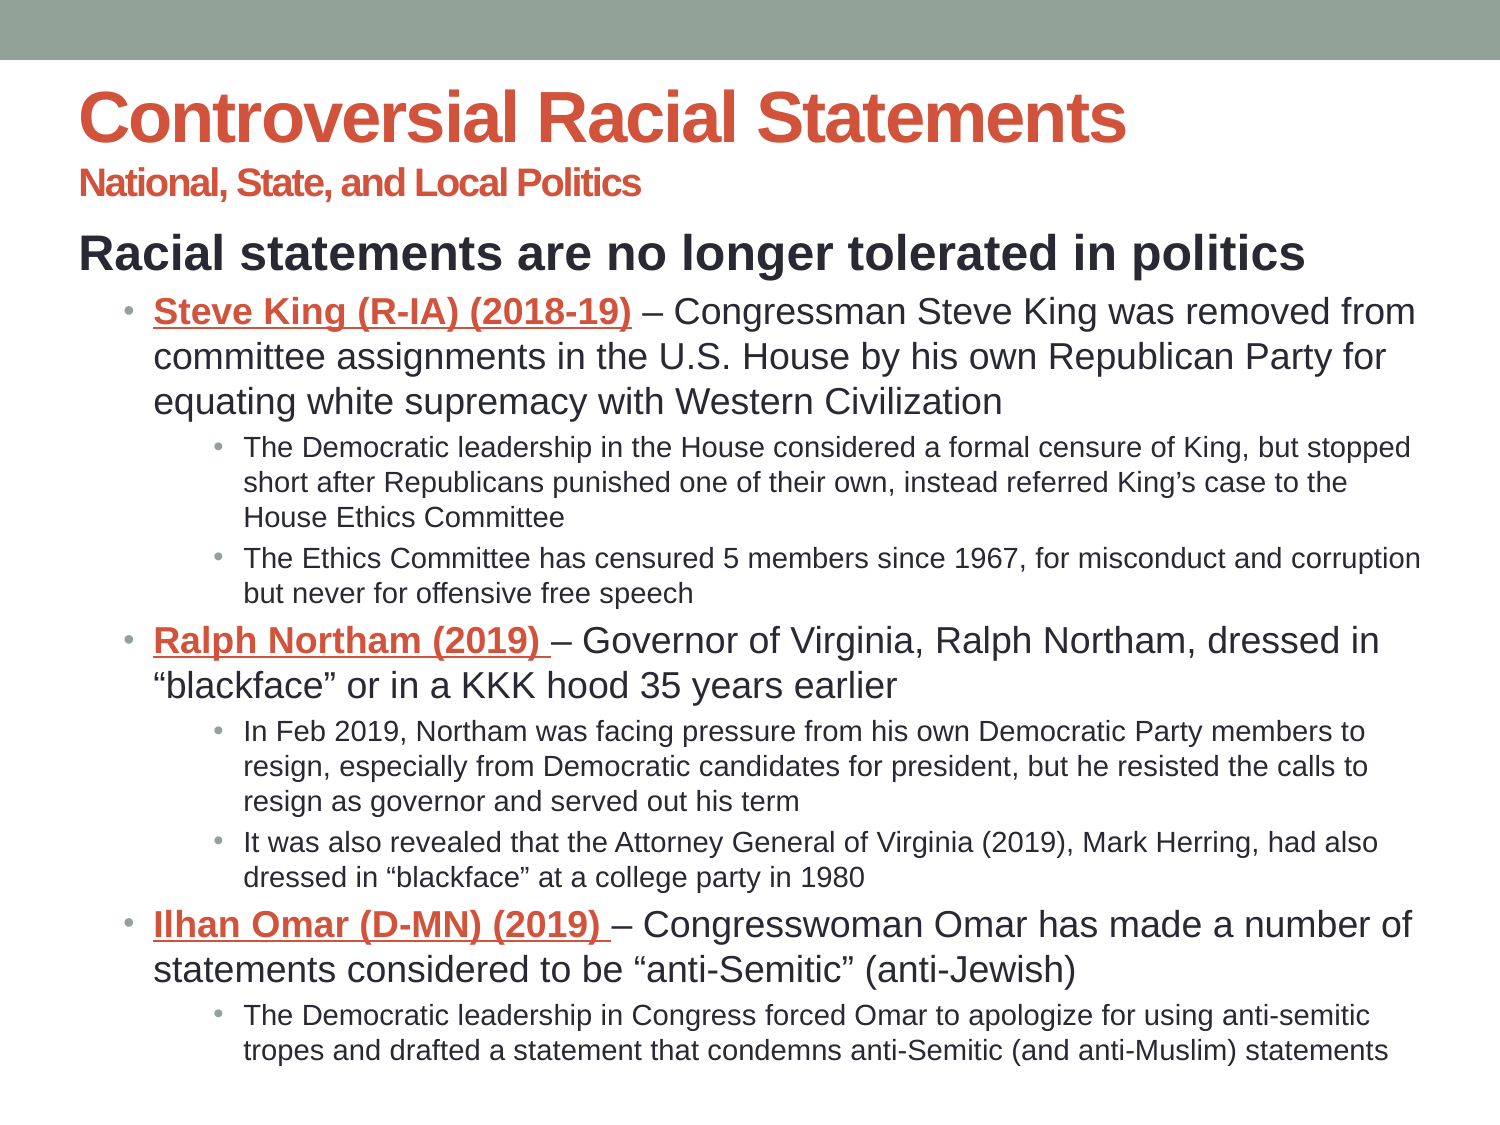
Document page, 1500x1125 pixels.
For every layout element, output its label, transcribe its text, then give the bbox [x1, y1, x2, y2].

title Controversial Racial Statements National, State, and Local Politics [63, 62, 1401, 212]
list Racial statements are no longer tolerated in politics Steve King (R-IA) (2018-19) – Congressman Steve King was removed from committee assignments in the U.S. House by his own Republican Party for equating white supremacy with Western Civilization The Democratic leadership in the House considered a formal censure of King, but stopped short after Republicans punished one of their own, instead referred King’s case to the House Ethics Committee The Ethics Committee has censured 5 members since 1967, for misconduct and corruption but never for offensive free speech Ralph Northam (2019) – Governor of Virginia, Ralph Northam, dressed in “blackface” or in a KKK hood 35 years earlier In Feb 2019, Northam was facing pressure from his own Democratic Party members to resign, especially from Democratic candidates for president, but he resisted the calls to resign as governor and served out his term It was also revealed that the Attorney General of Virginia (2019), Mark Herring, had also dressed in “blackface” at a college party in 1980 Ilhan Omar (D-MN) (2019) – Congresswoman Omar has made a number of statements considered to be “anti-Semitic” (anti-Jewish) The Democratic leadership in Congress forced Omar to apologize for using anti-semitic tropes and drafted a statement that condemns anti-Semitic (and anti-Muslim) statements [63, 212, 1451, 1088]
